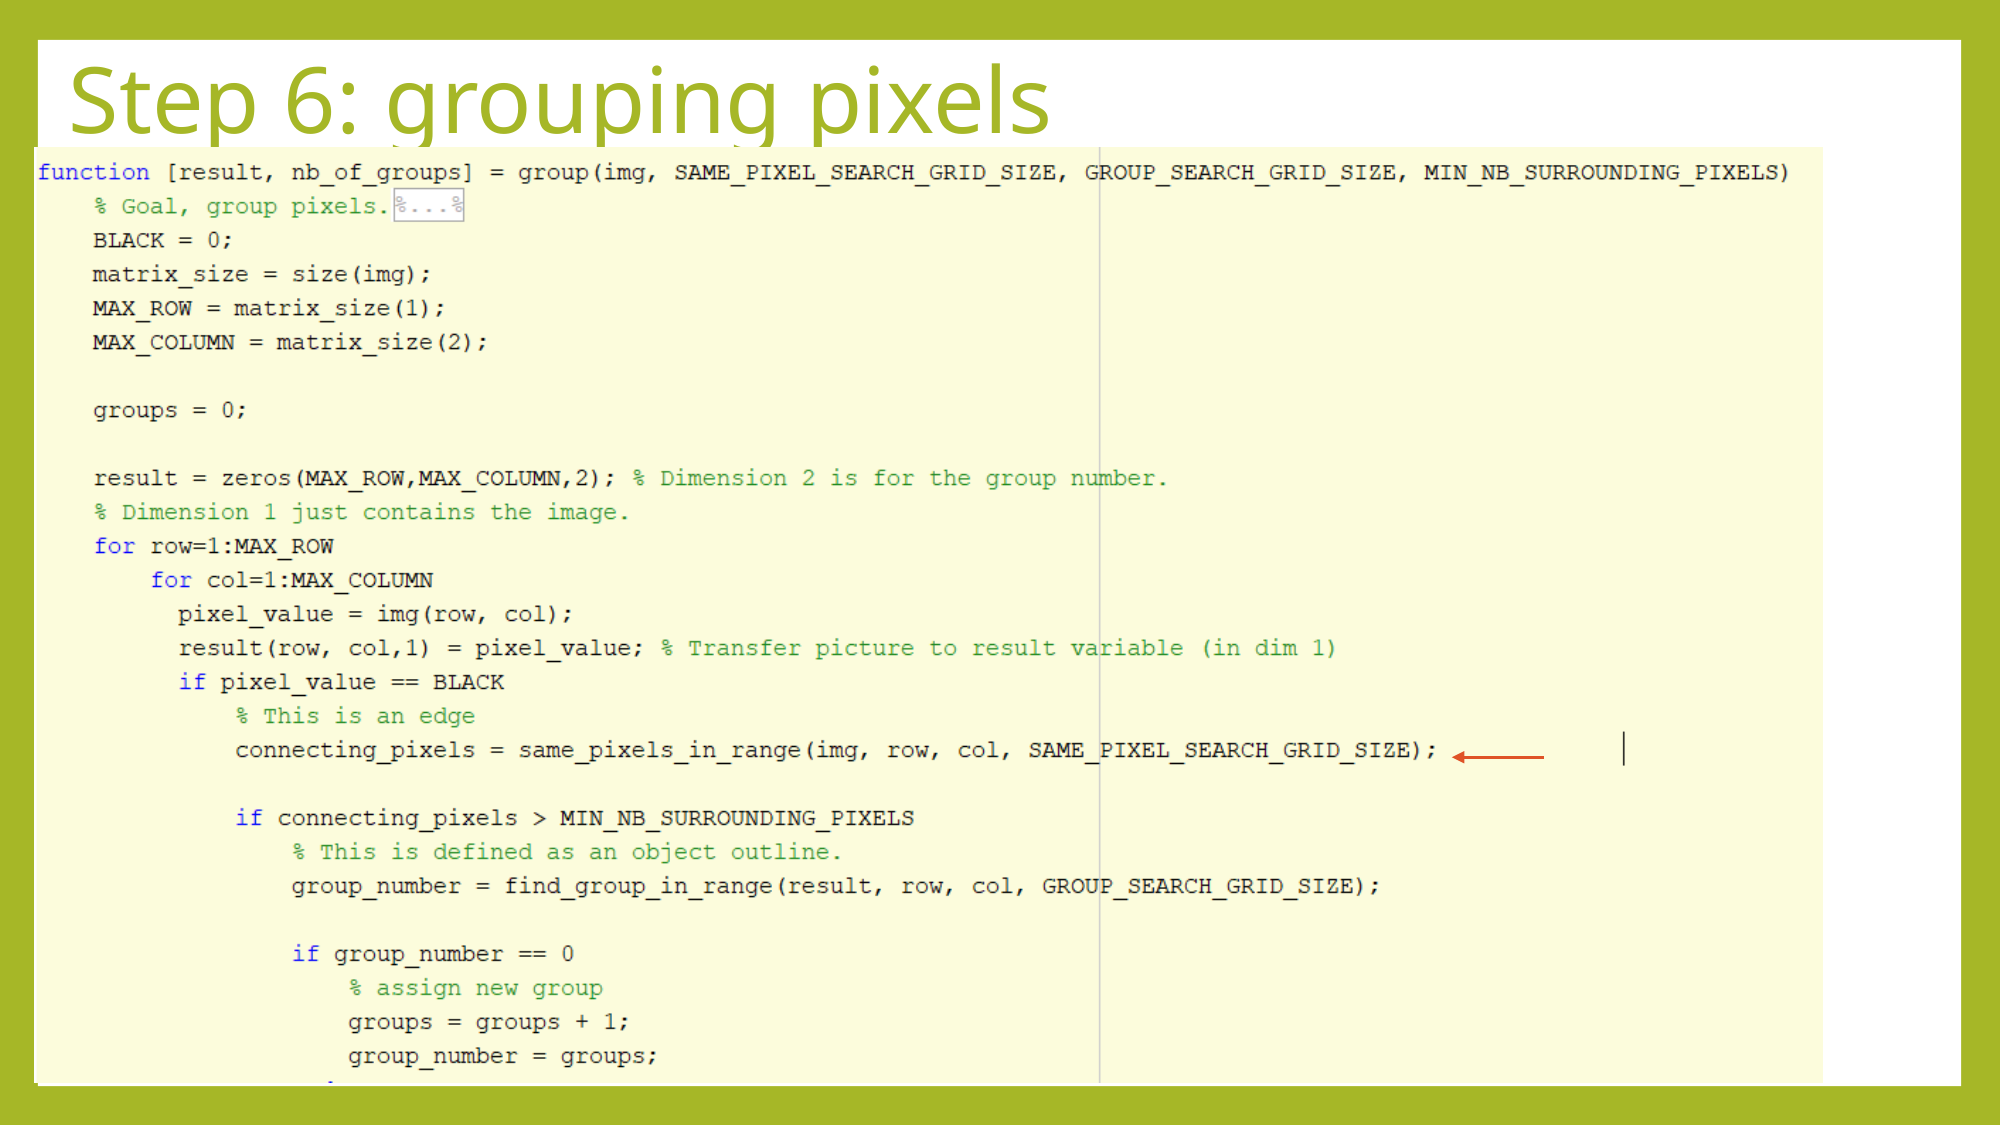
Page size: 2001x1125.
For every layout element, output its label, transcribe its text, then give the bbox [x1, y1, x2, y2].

title Step 6: grouping pixels [53, 0, 1674, 145]
picture [34, 146, 1824, 1084]
